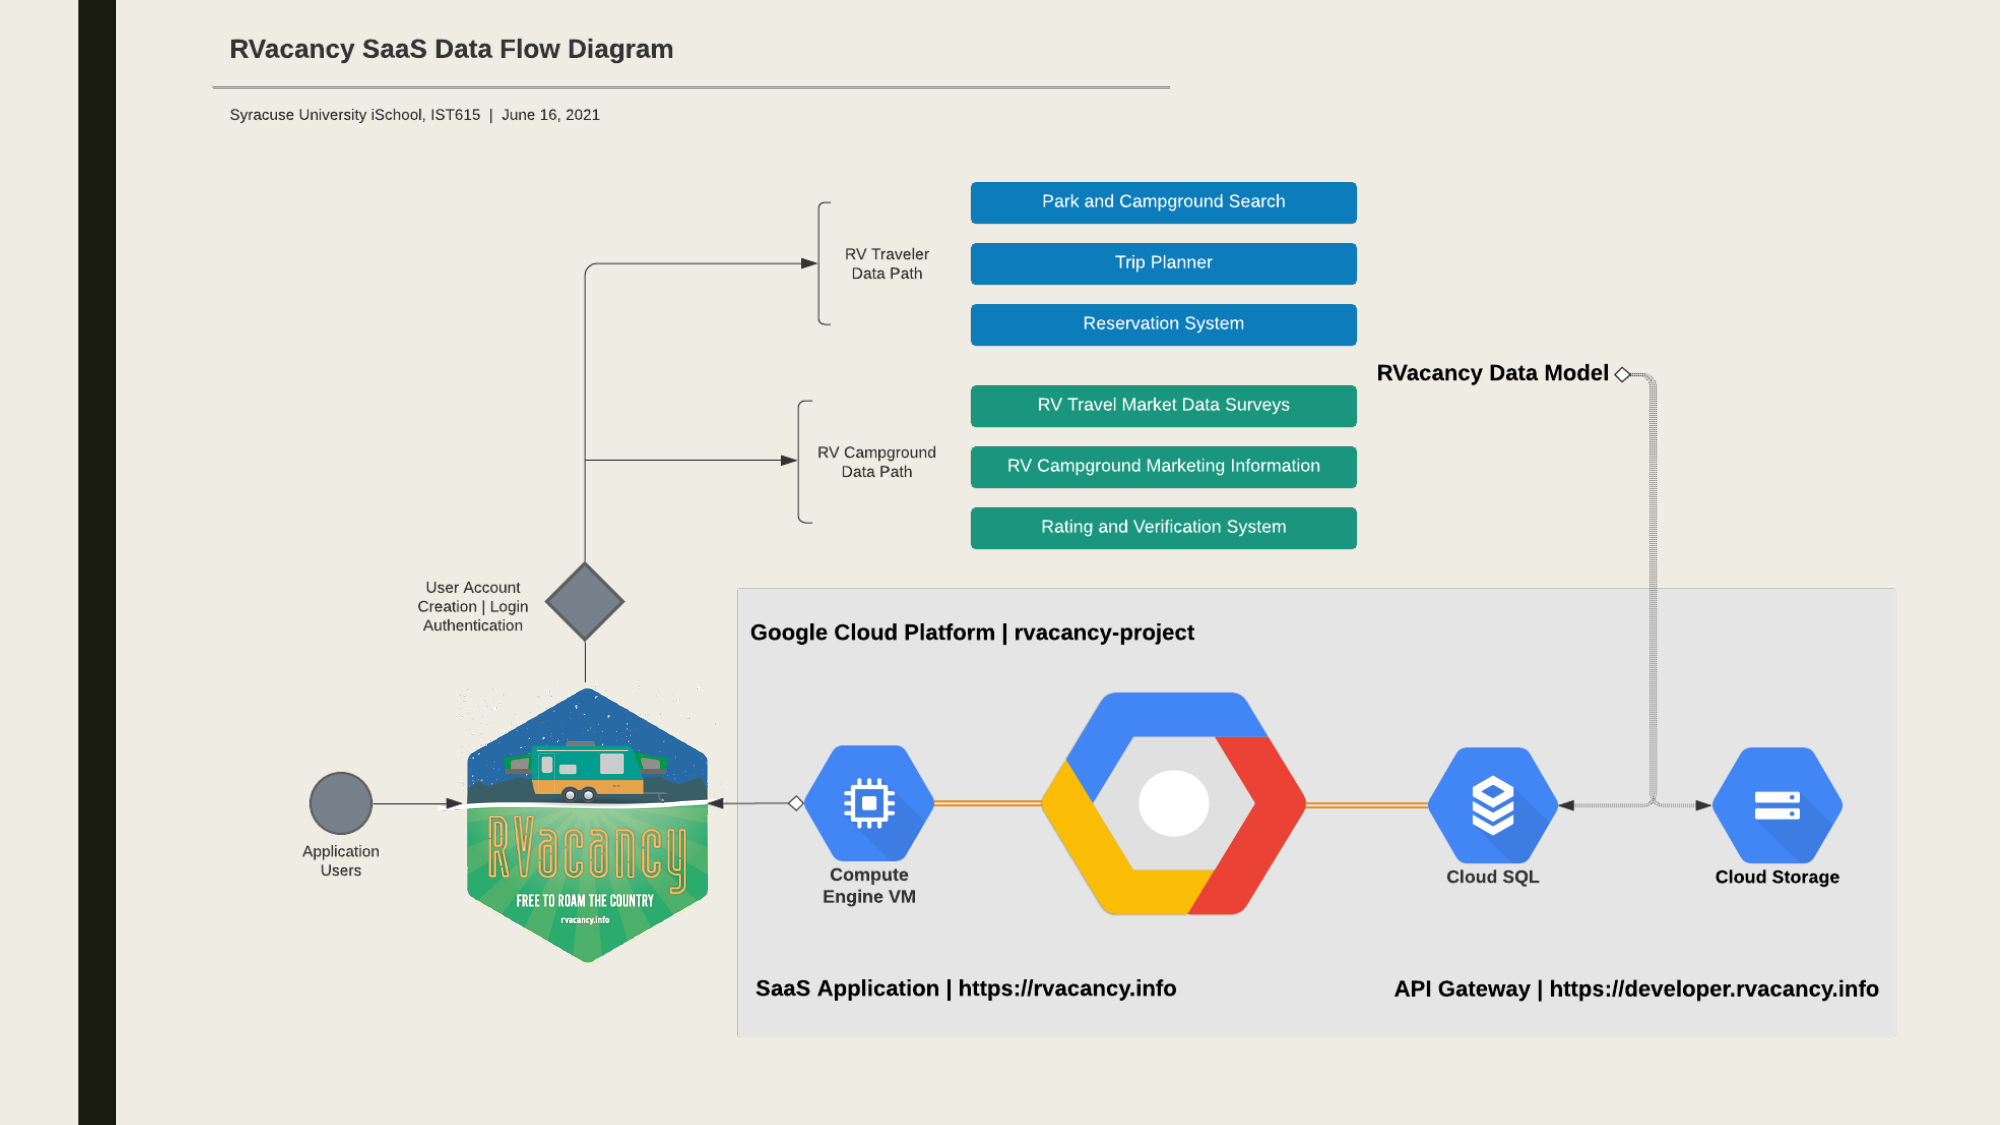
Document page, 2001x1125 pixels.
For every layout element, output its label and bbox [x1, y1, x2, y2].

picture [148, 0, 1936, 1125]
